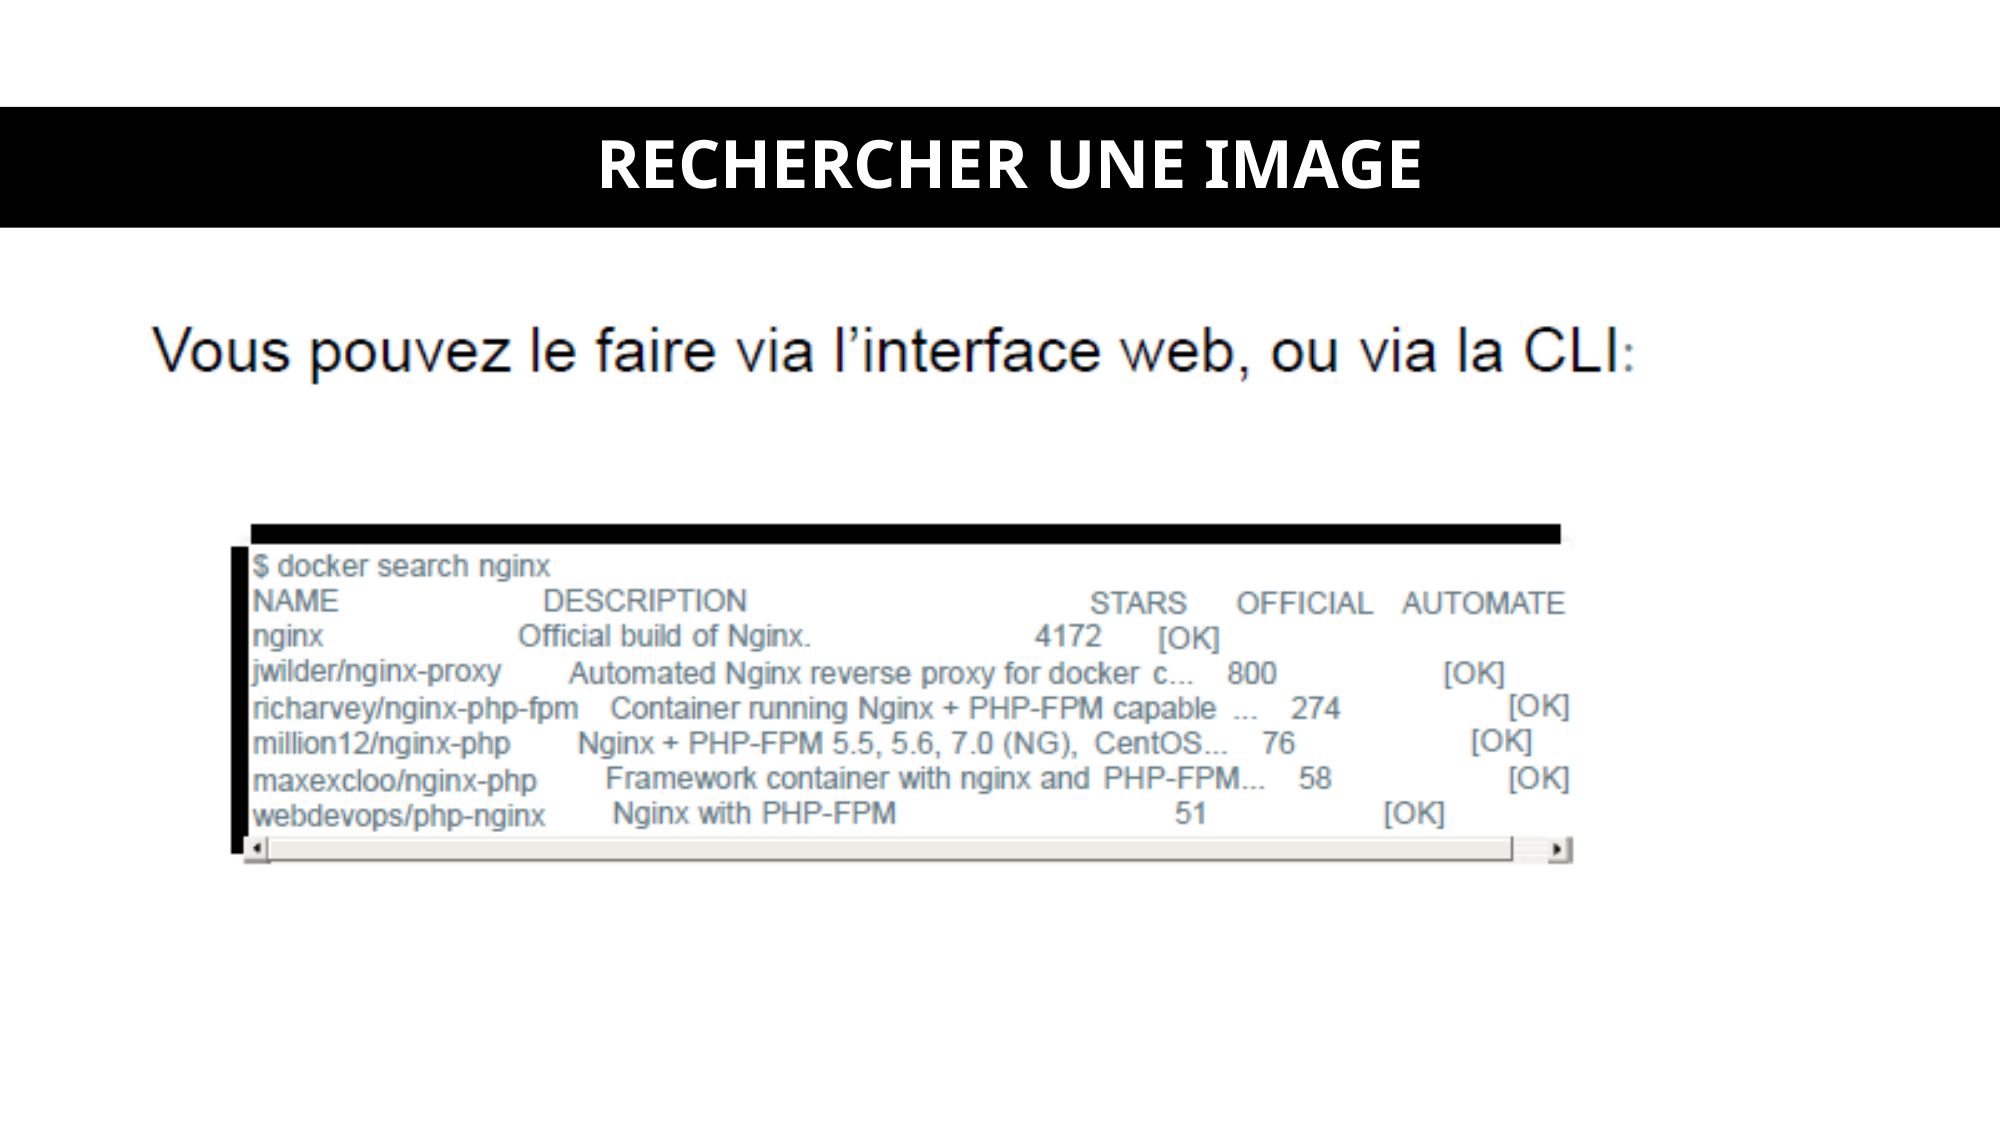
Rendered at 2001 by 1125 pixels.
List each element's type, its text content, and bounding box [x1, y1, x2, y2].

picture [127, 305, 1771, 972]
text_box [0, 106, 2000, 229]
title RECHERCHER UNE IMAGE [91, 105, 1931, 228]
